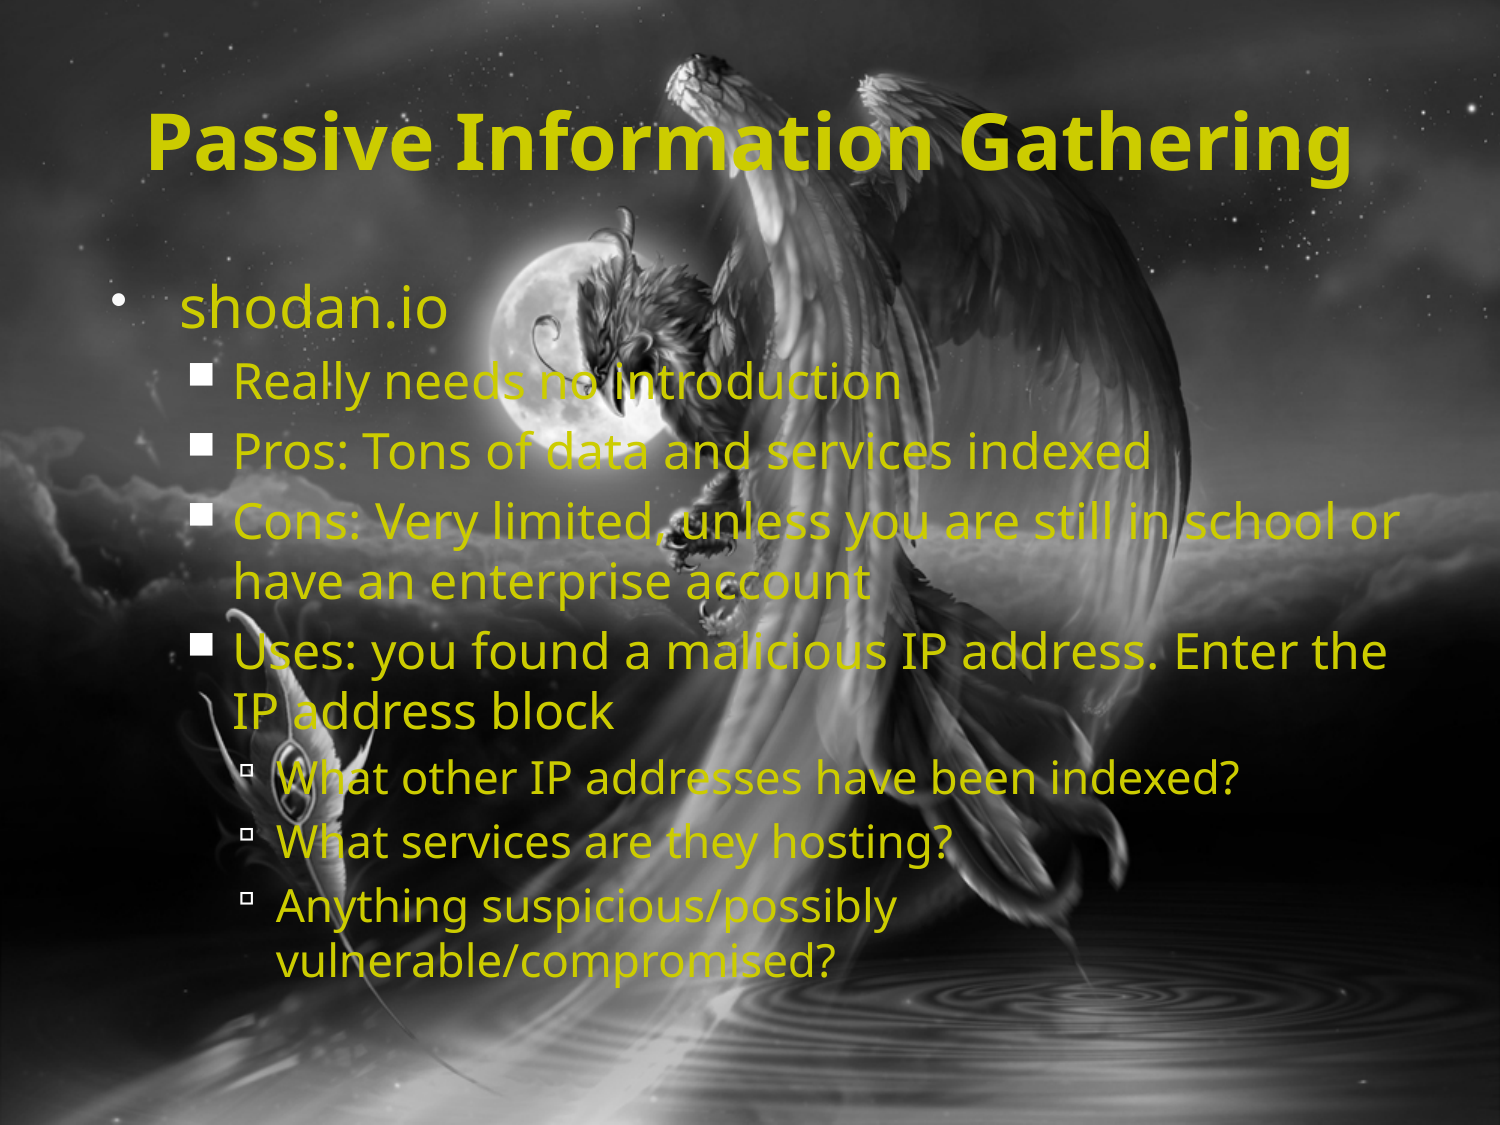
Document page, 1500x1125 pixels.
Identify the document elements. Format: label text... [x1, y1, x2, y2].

title Passive Information Gathering [75, 45, 1425, 233]
picture [0, 0, 1500, 1125]
list shodan.io Really needs no introduction Pros: Tons of data and services indexed Cons: Very limited, unless you are still in school or have an enterprise account Uses: you found a malicious IP address. Enter the IP address block What other IP addresses have been indexed? What services are they hosting? Anything suspicious/possibly vulnerable/compromised? [75, 262, 1425, 1035]
